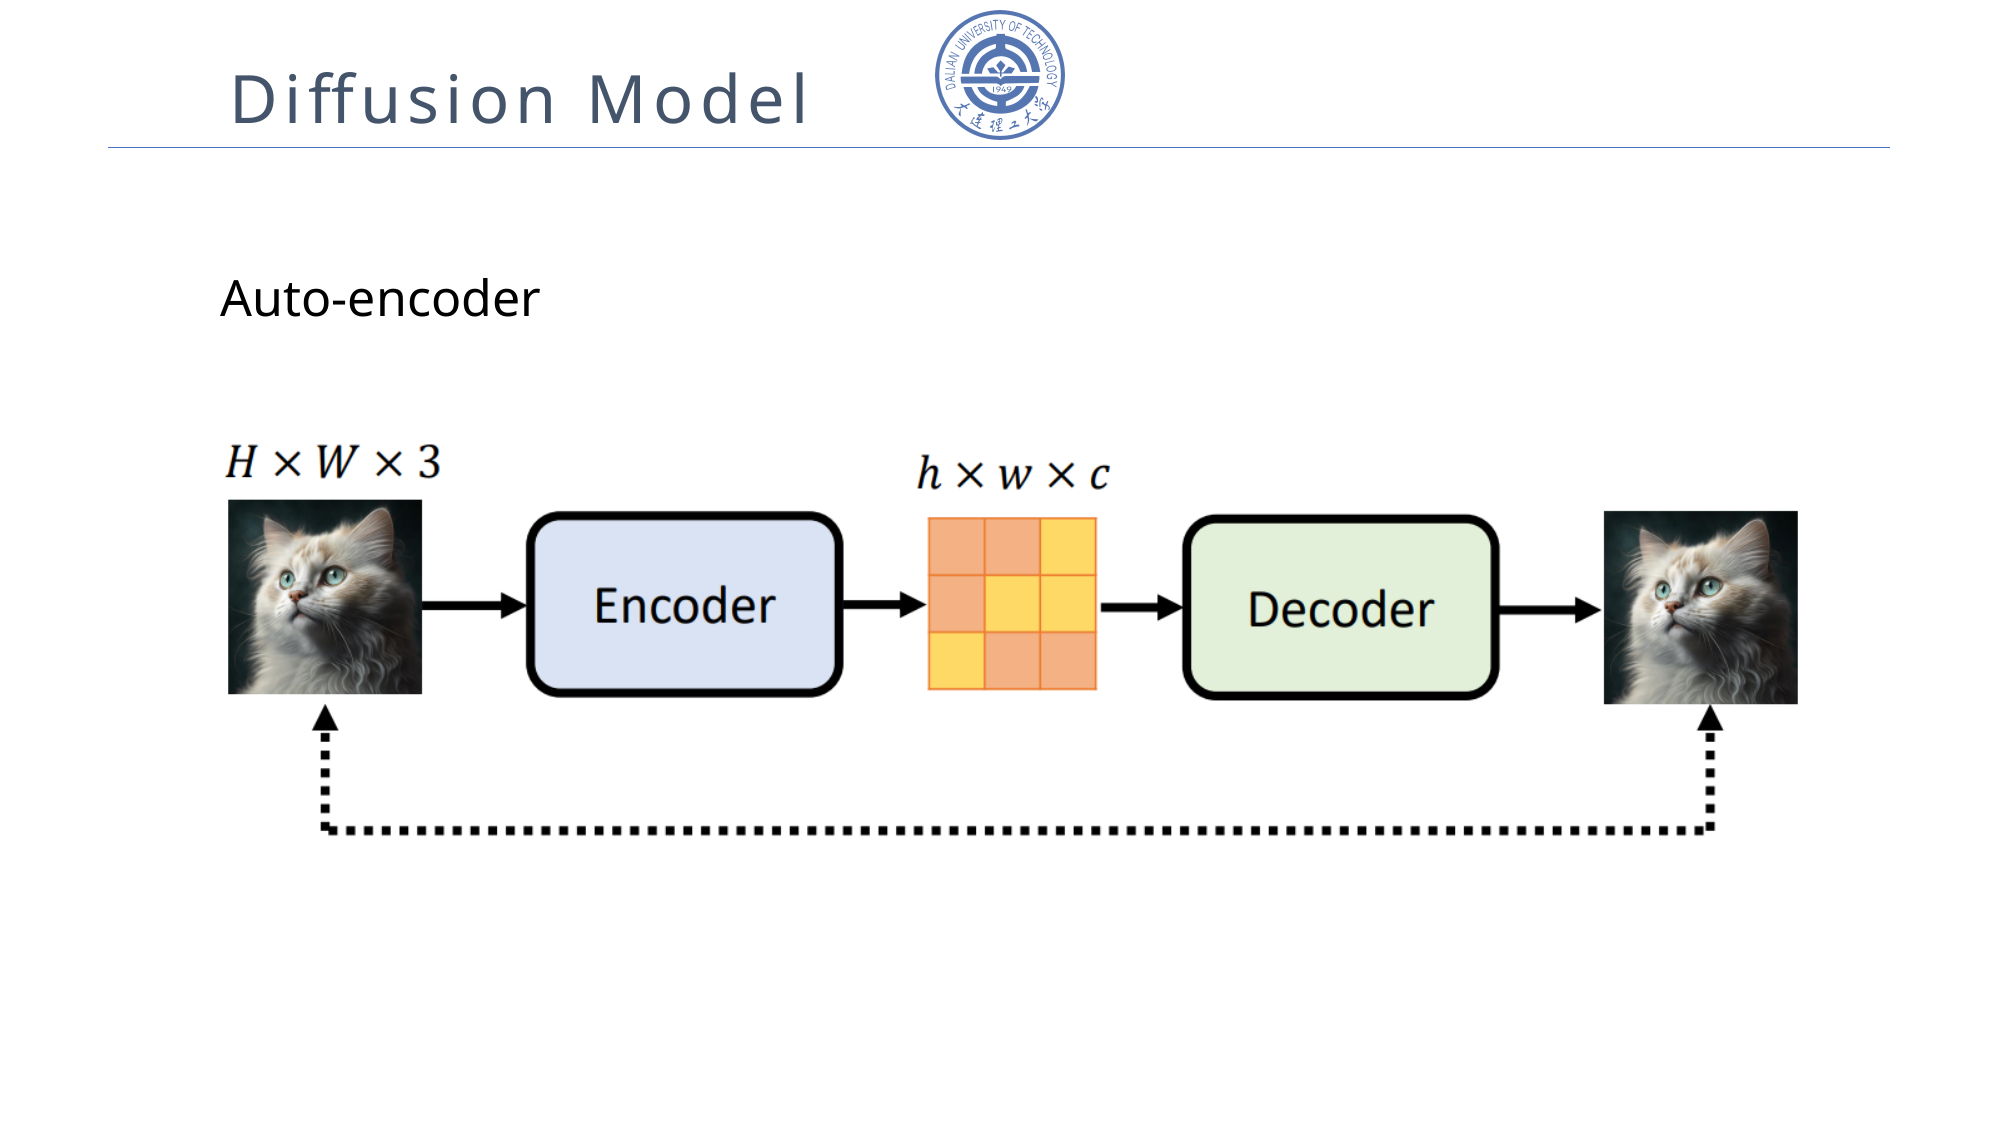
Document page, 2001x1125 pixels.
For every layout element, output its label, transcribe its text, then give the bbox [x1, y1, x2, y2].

picture [935, 10, 1065, 140]
text_box Diffusion Model [215, 49, 825, 145]
text_box Auto-encoder [206, 259, 557, 334]
picture [162, 407, 1838, 890]
